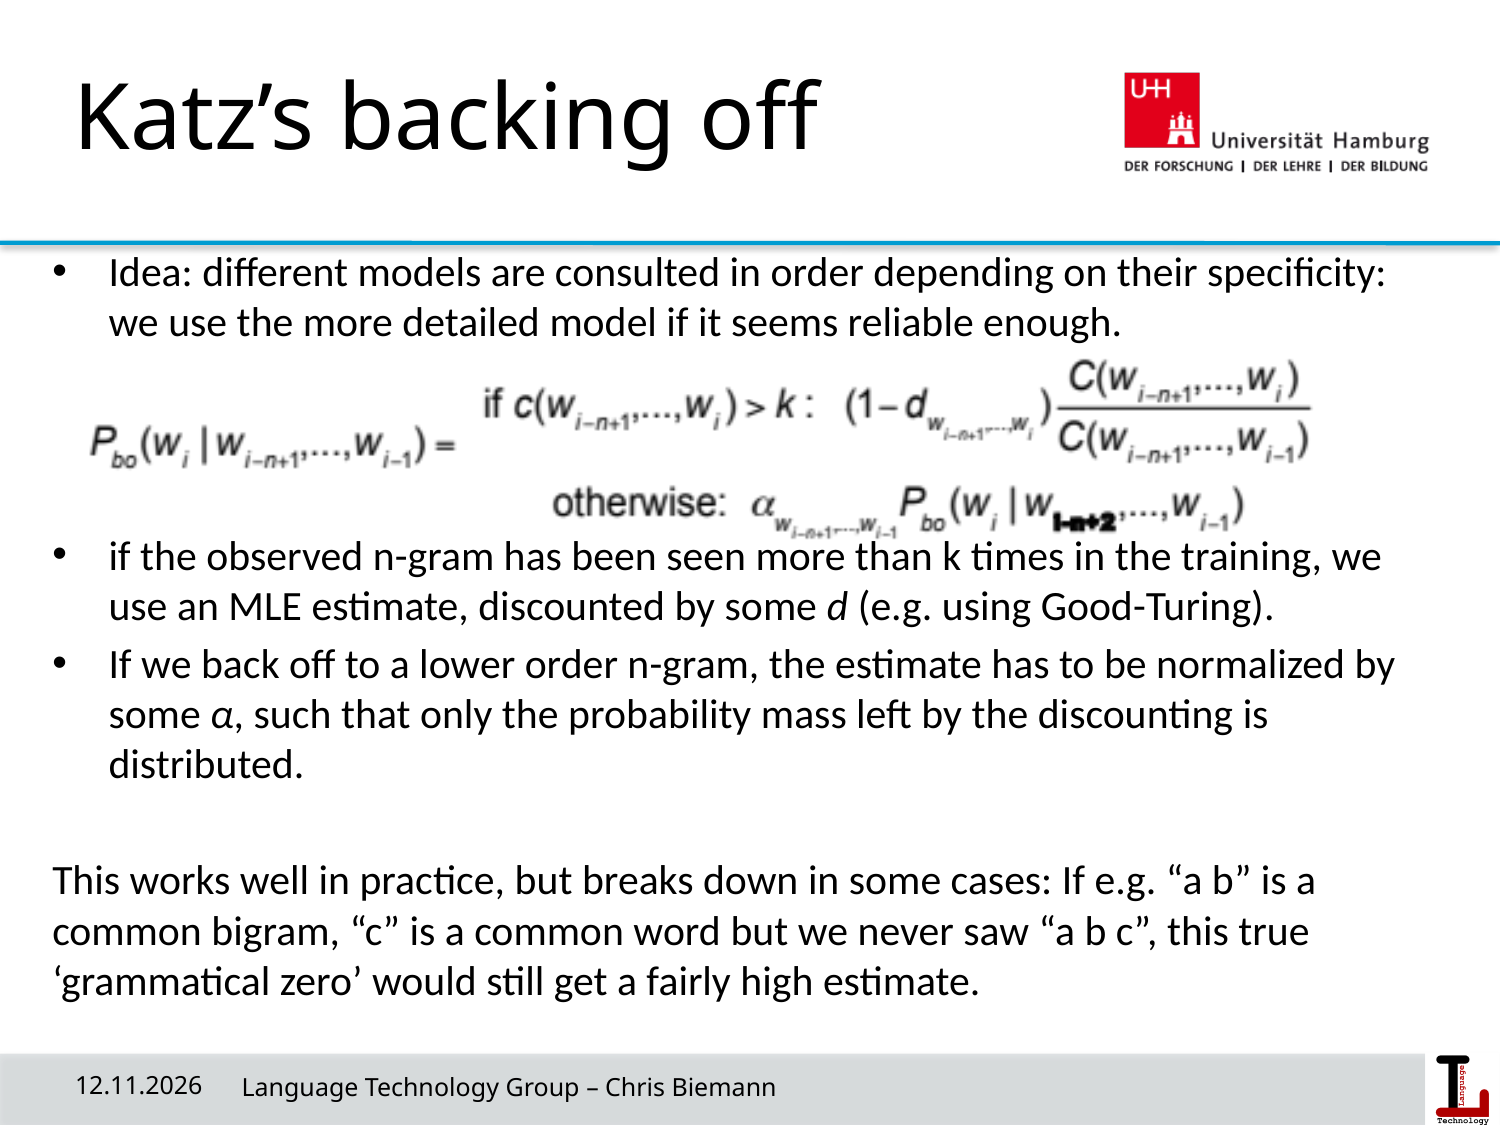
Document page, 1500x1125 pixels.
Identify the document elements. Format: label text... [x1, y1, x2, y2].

picture [1425, 1052, 1500, 1125]
list Idea: different models are consulted in order depending on their specificity: we use the more detailed model if it seems reliable enough. if the observed n-gram has been seen more than k times in the training, we use an MLE estimate, discounted by some d (e.g. using Good-Turing). If we back off to a lower order n-gram, the estimate has to be normalized by some α, such that only the probability mass left by the discounting is distributed. This works well in practice, but breaks down in some cases: If e.g. “a b” is a common bigram, “c” is a common word but we never saw “a b c”, this true ‘grammatical zero’ would still get a fairly high estimate. [37, 237, 1455, 1063]
title Katz’s backing off [58, 51, 1187, 189]
text_box Language Technology Group – Chris Biemann [235, 1056, 978, 1117]
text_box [86, 335, 1337, 553]
text_box 24/04/19 [74, 1056, 224, 1117]
